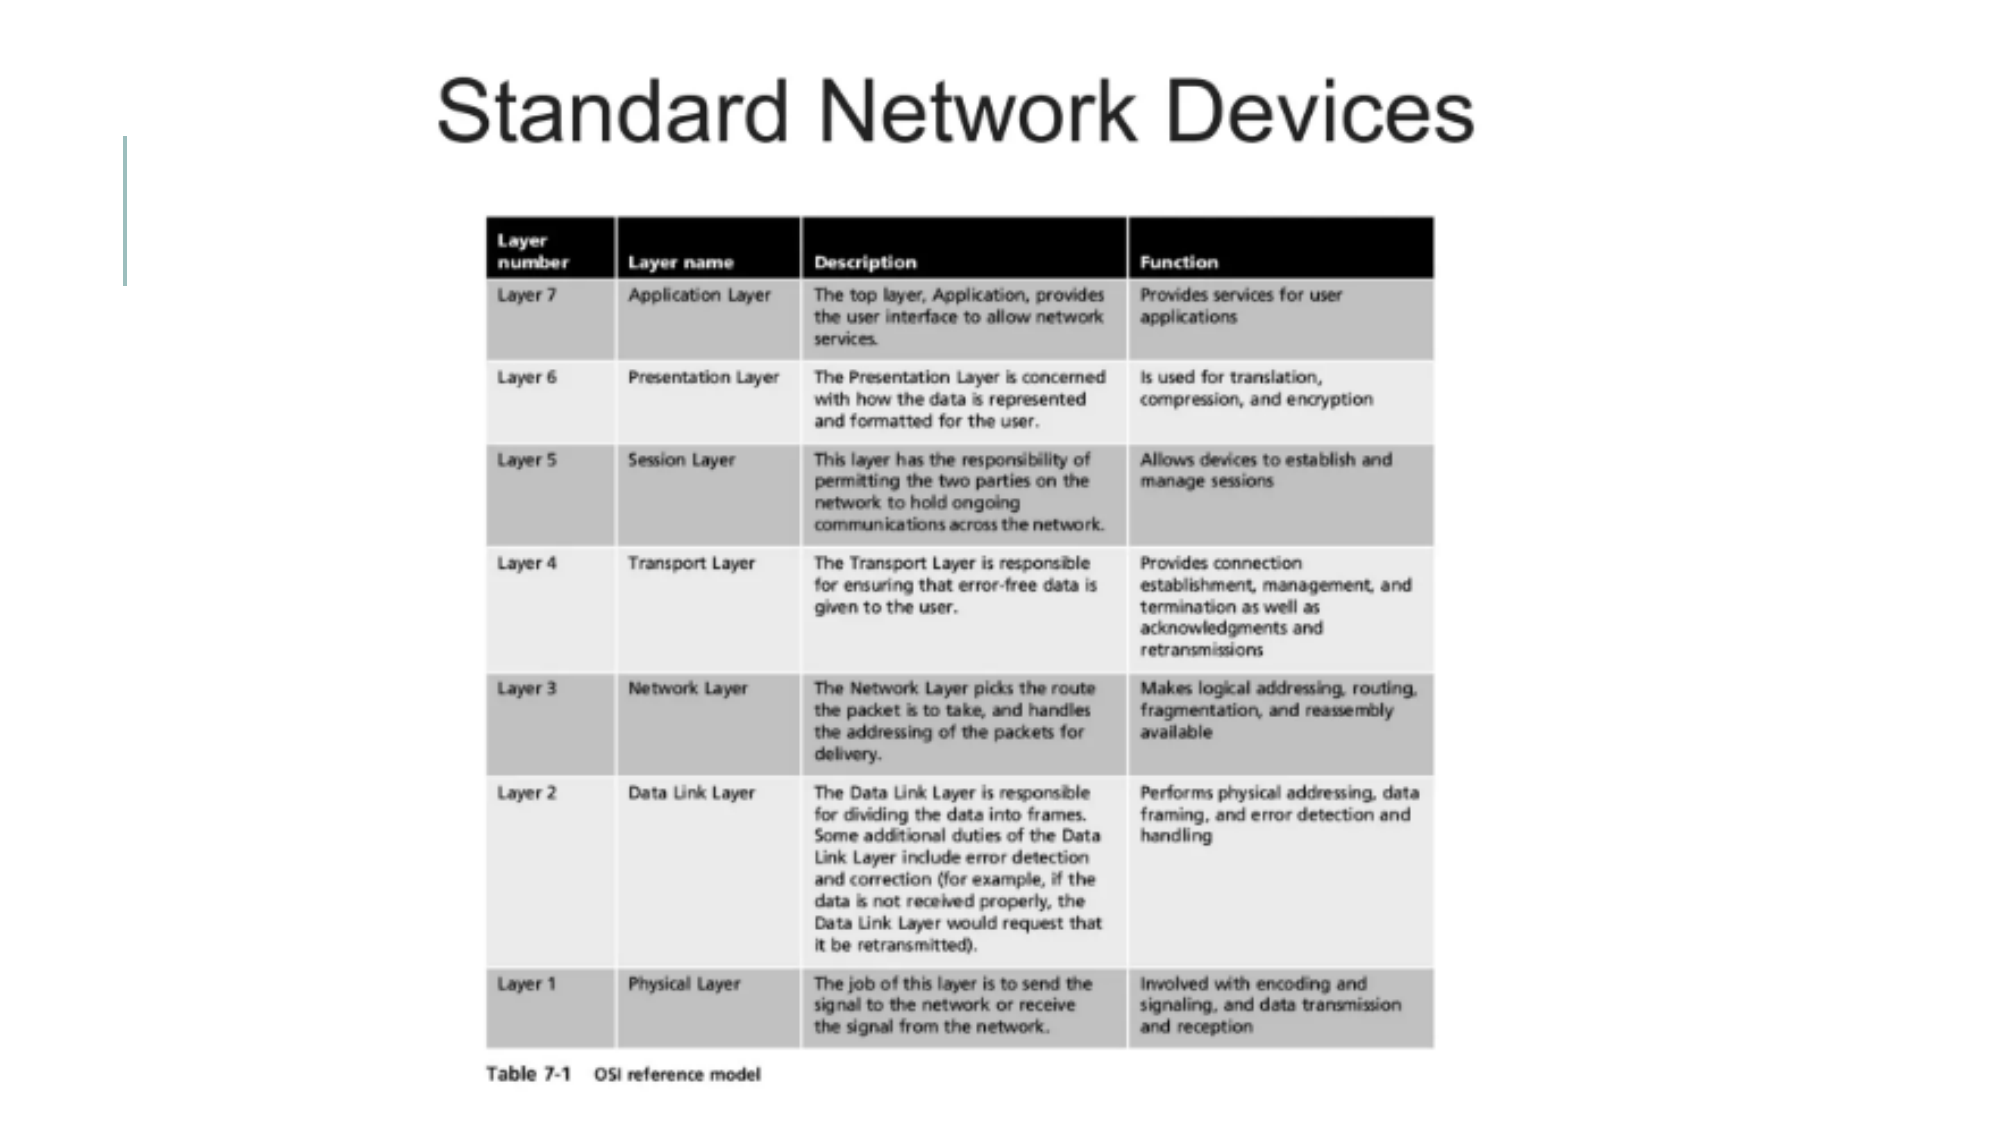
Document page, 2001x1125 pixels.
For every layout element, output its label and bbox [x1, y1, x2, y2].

list [385, 61, 1488, 1125]
